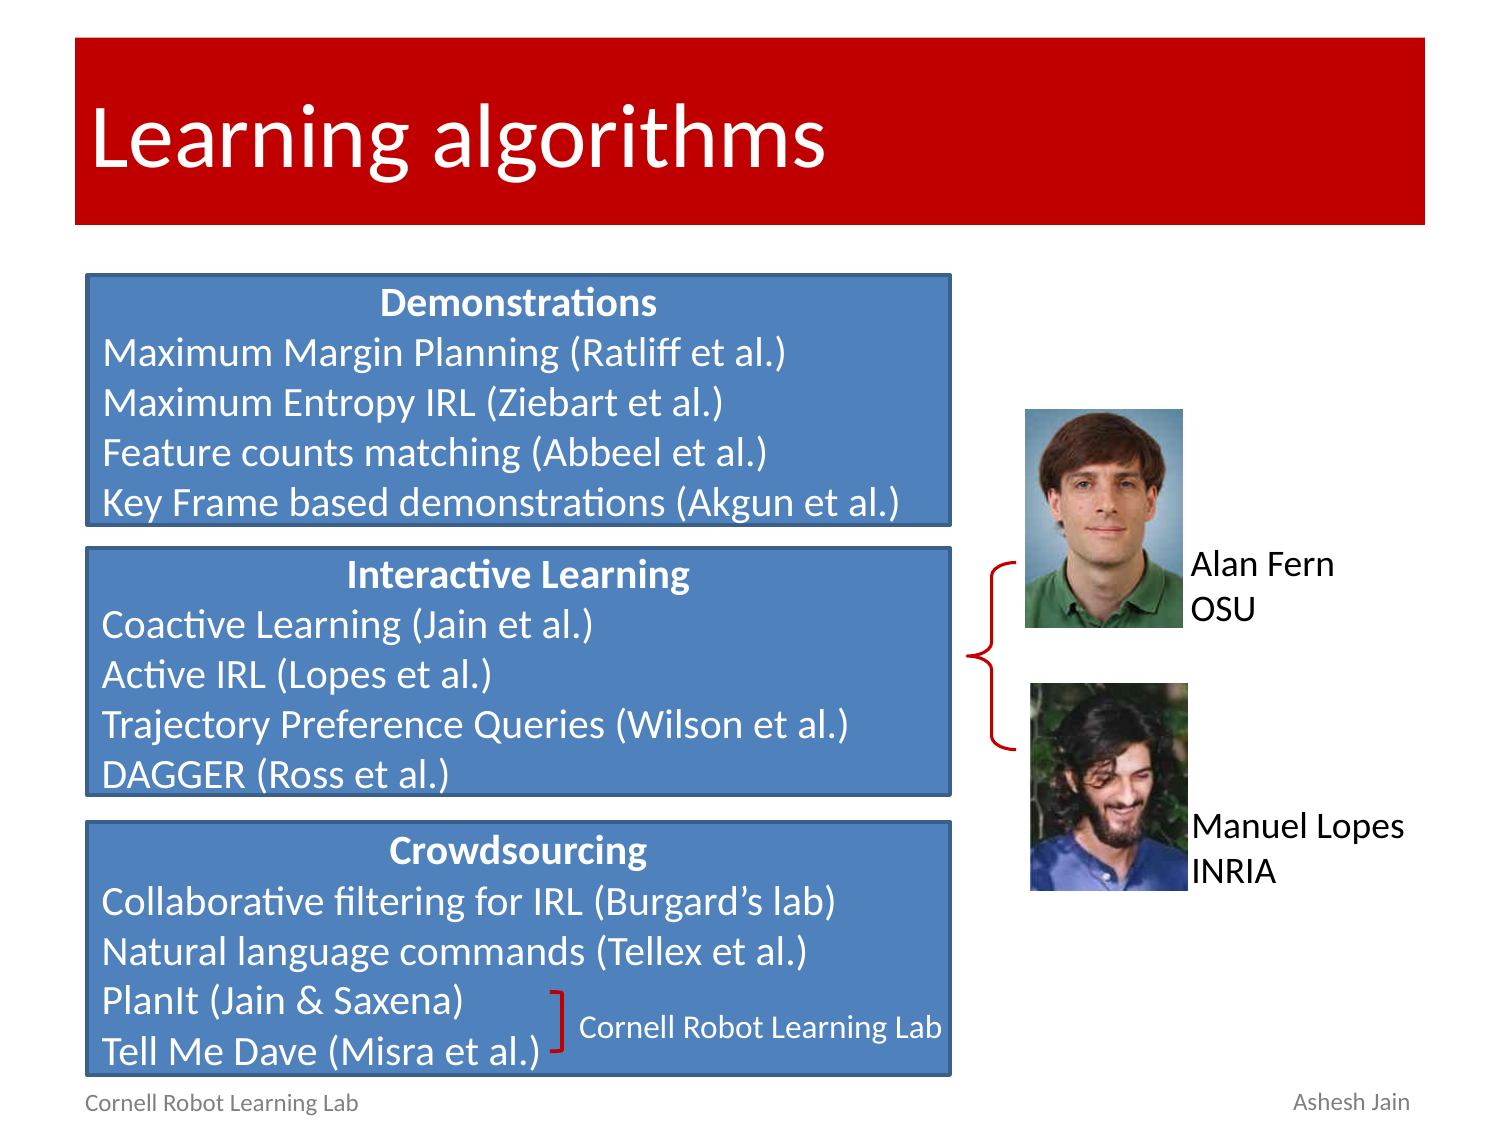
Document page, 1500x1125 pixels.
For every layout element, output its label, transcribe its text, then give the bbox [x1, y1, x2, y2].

text_box [549, 991, 563, 1053]
picture [1024, 409, 1183, 629]
picture [1029, 683, 1188, 891]
text_box Manuel Lopes INRIA [1185, 794, 1421, 899]
text_box Alan Fern OSU [1182, 531, 1351, 637]
text_box Cornell Robot Learning Lab [564, 997, 958, 1053]
text_box Interactive Learning Coactive Learning (Jain et al.) Active IRL (Lopes et al.) Trajectory Preference Queries (Wilson et al.) DAGGER (Ross et al.) [85, 546, 952, 797]
text_box [966, 561, 1017, 751]
text_box Demonstrations Maximum Margin Planning (Ratliff et al.) Maximum Entropy IRL (Ziebart et al.) Feature counts matching (Abbeel et al.) Key Frame based demonstrations (Akgun et al.) [85, 273, 952, 527]
text_box Crowdsourcing Collaborative filtering for IRL (Burgard’s lab) Natural language commands (Tellex et al.) PlanIt (Jain & Saxena) Tell Me Dave (Misra et al.) [85, 820, 952, 1077]
title Learning algorithms [75, 37, 1425, 225]
